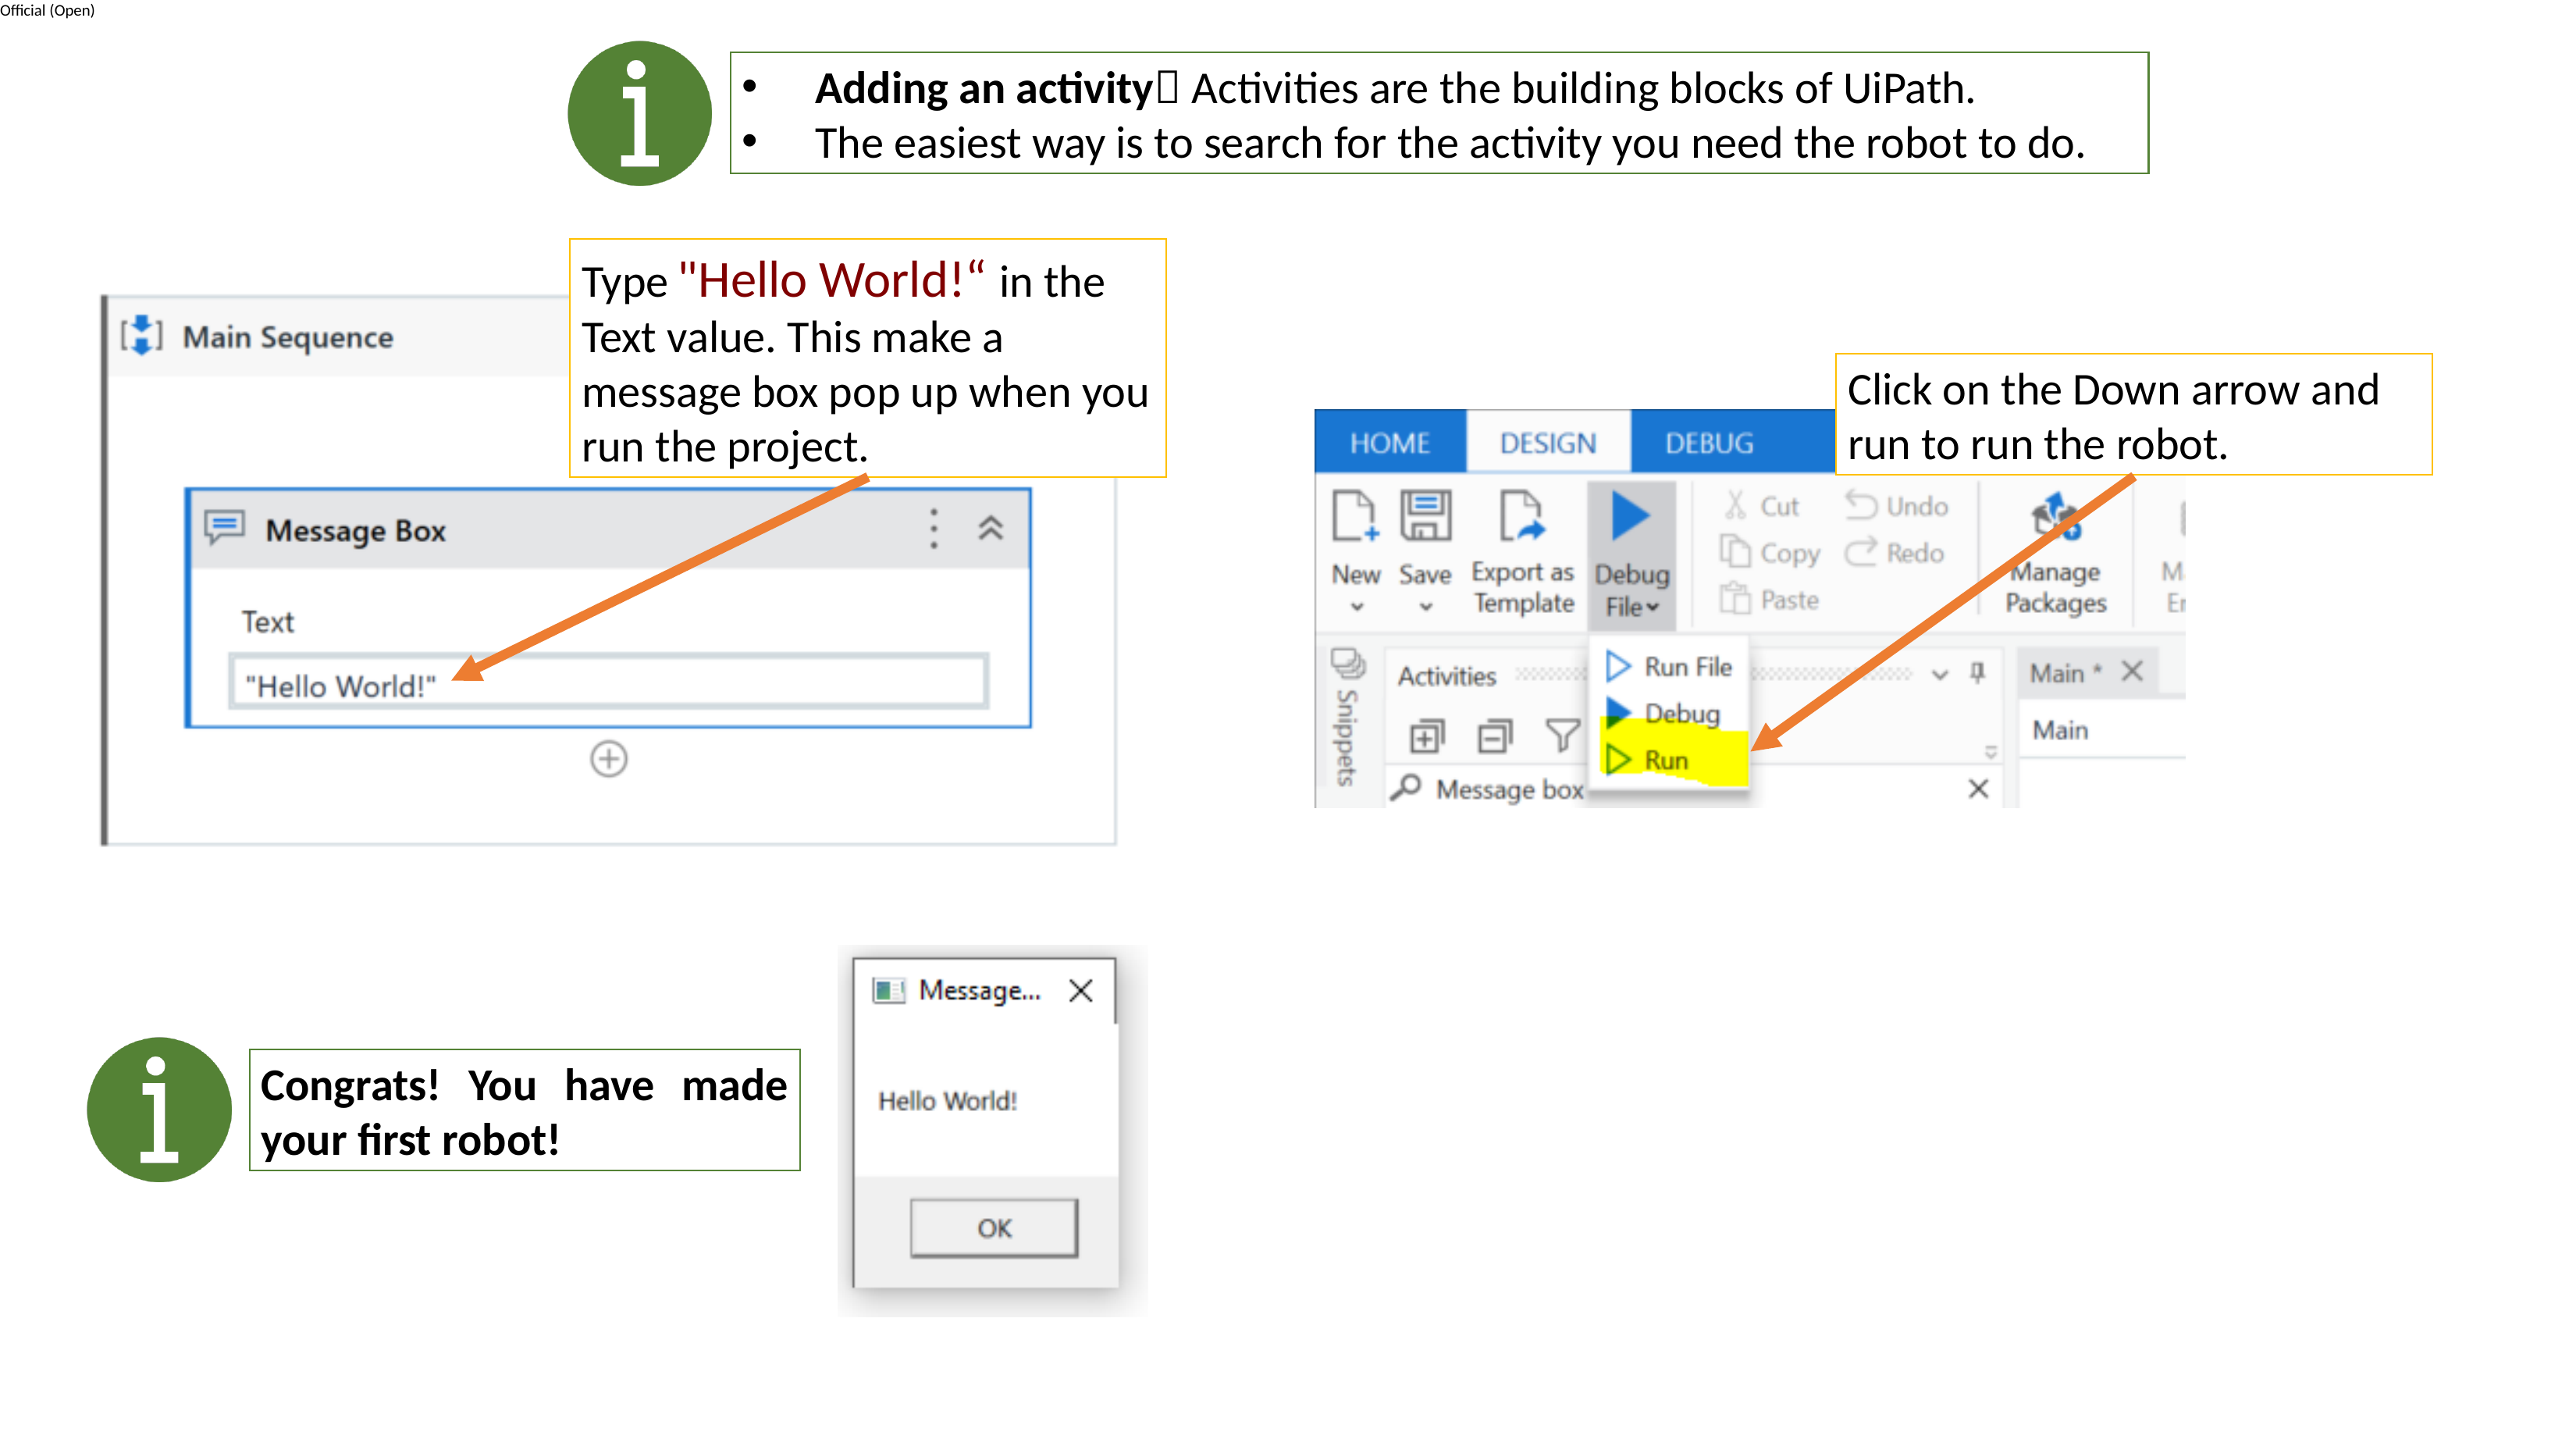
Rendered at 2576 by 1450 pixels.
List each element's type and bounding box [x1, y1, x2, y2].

text_box [1315, 354, 2432, 808]
picture [838, 945, 1148, 1317]
text_box [549, 22, 2149, 205]
text_box [68, 1018, 800, 1201]
text_box [451, 239, 1166, 681]
picture [81, 269, 1148, 881]
